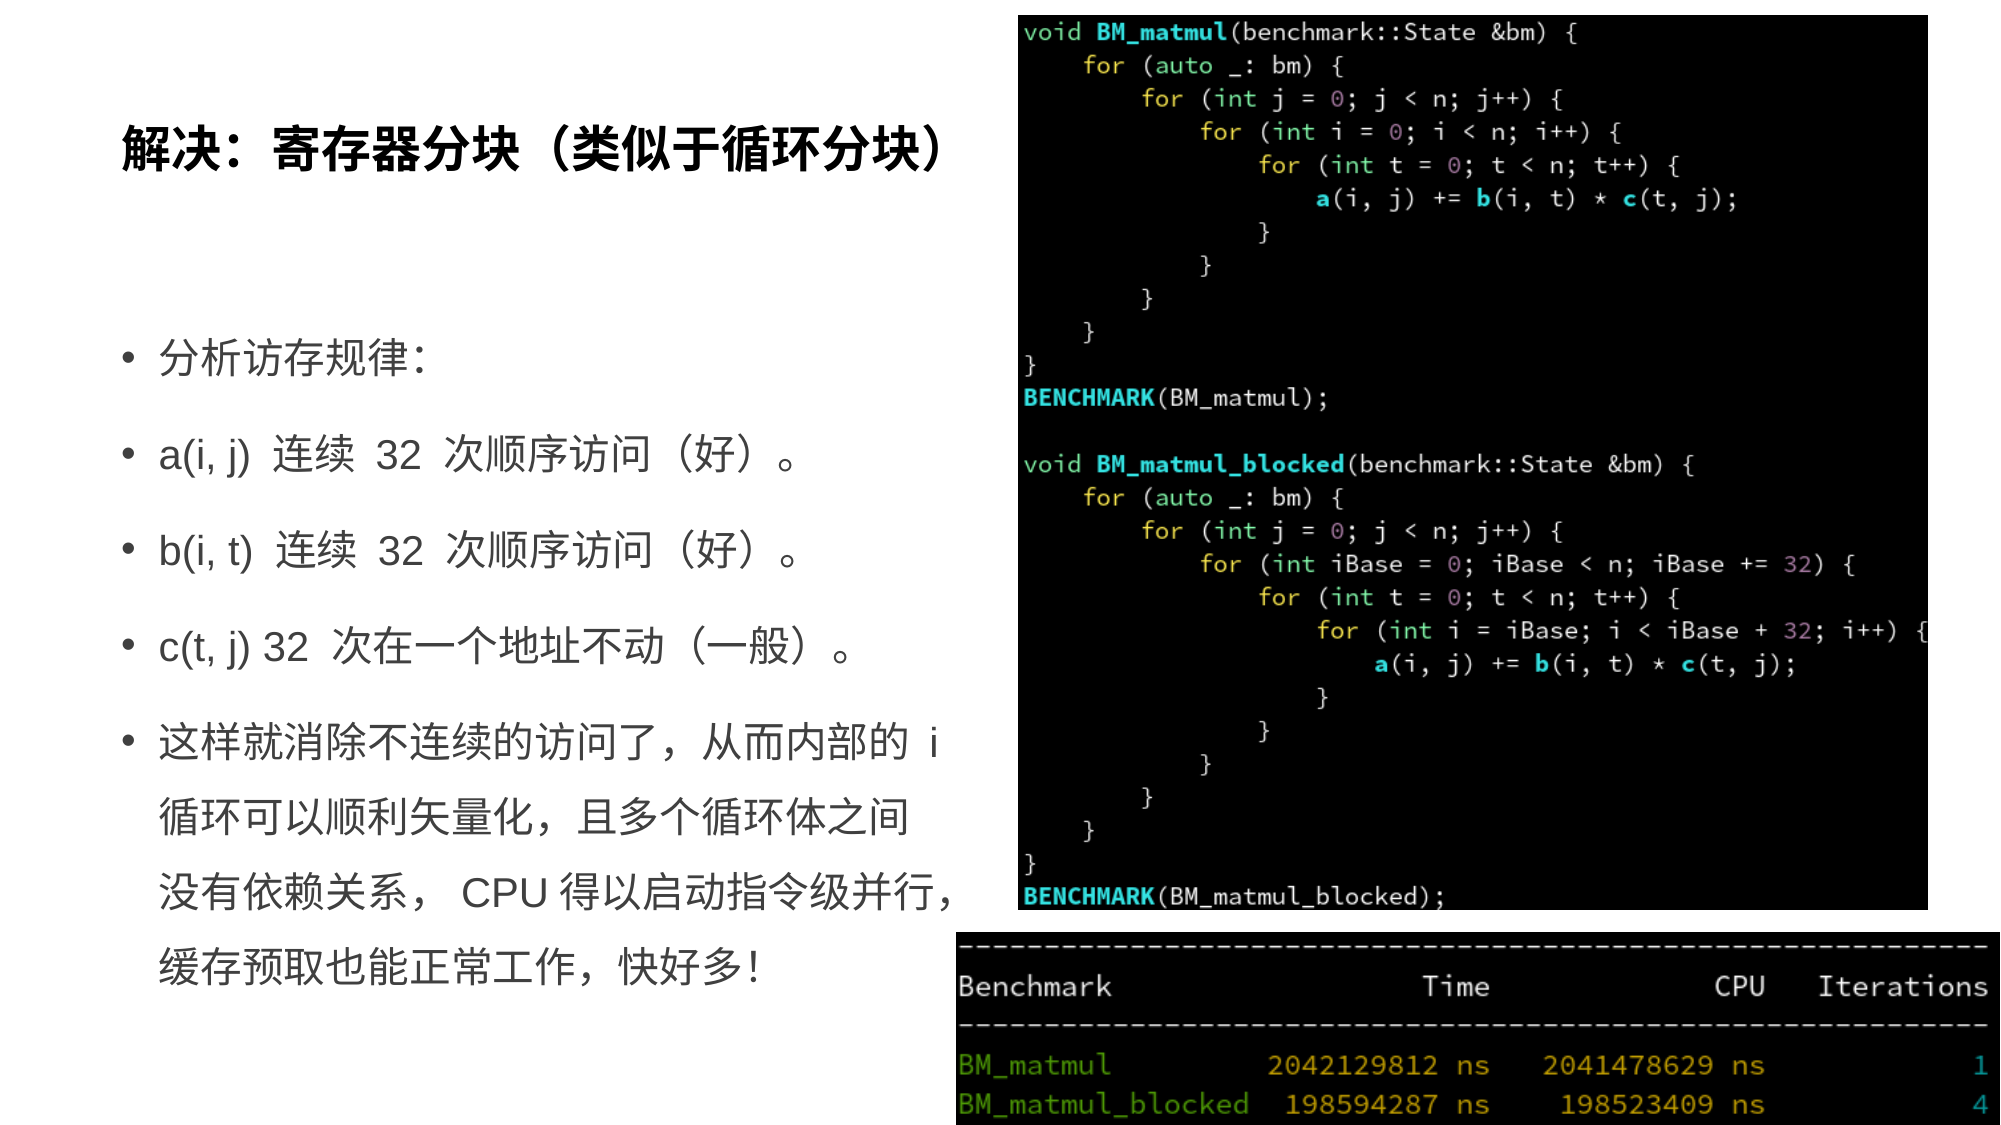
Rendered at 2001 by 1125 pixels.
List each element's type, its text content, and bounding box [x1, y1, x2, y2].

title 解决：寄存器分块（类似于循环分块） [106, 42, 1018, 260]
list 分析访存规律： a(i, j) 连续 32 次顺序访问（好）。 b(i, t) 连续 32 次顺序访问（好）。 c(t, j) 32 次在一个地址不动（一般）。 这样就消除不连续的访问了，从而内部的 i 循环可以顺利矢量化，且多个循环体之间没有依赖关系，CPU得以启动指令级并行，缓存预取也能正常工作，快好多！ [106, 299, 957, 1014]
picture [956, 932, 2000, 1125]
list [1018, 15, 1928, 910]
